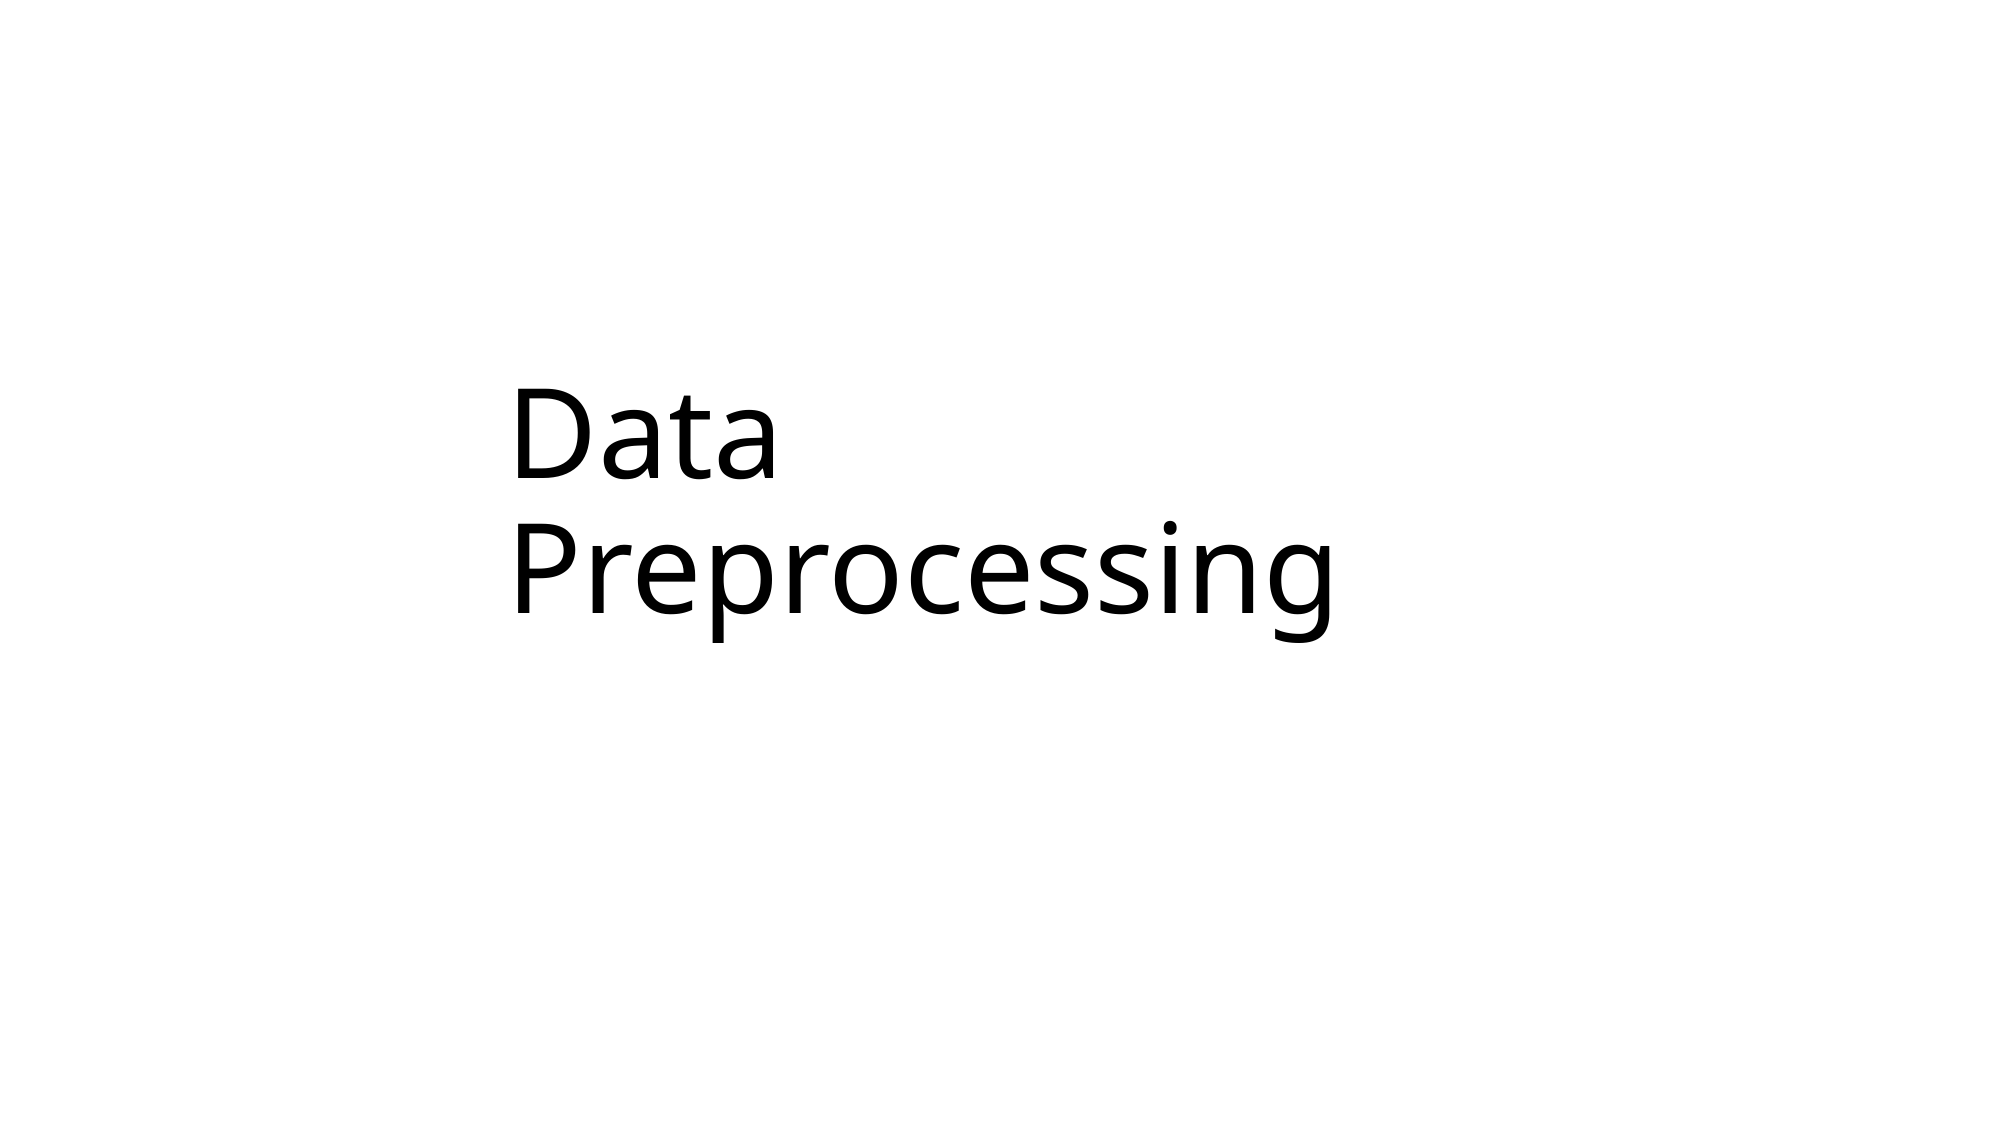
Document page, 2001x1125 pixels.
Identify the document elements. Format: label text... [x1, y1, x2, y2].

title Data Preprocessing [491, 476, 1509, 649]
